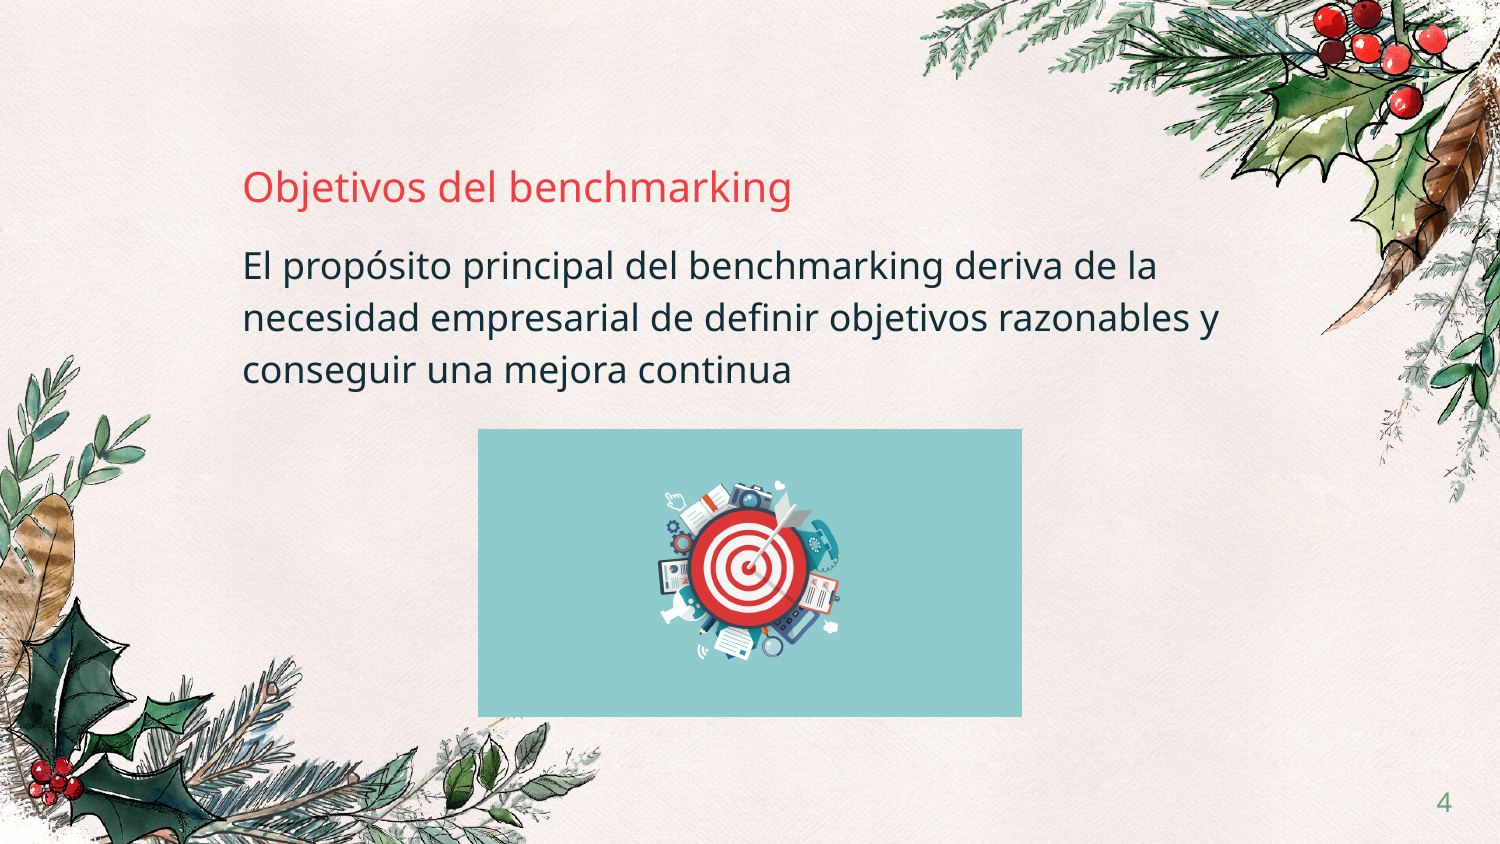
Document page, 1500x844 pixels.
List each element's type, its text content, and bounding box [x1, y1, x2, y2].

title Objetivos del benchmarking [242, 151, 1258, 227]
slide_number ‹#› [1377, 770, 1468, 814]
picture [0, 0, 1500, 844]
list El propósito principal del benchmarking deriva de la necesidad empresarial de definir objetivos razonables y conseguir una mejora continua [242, 235, 1258, 638]
